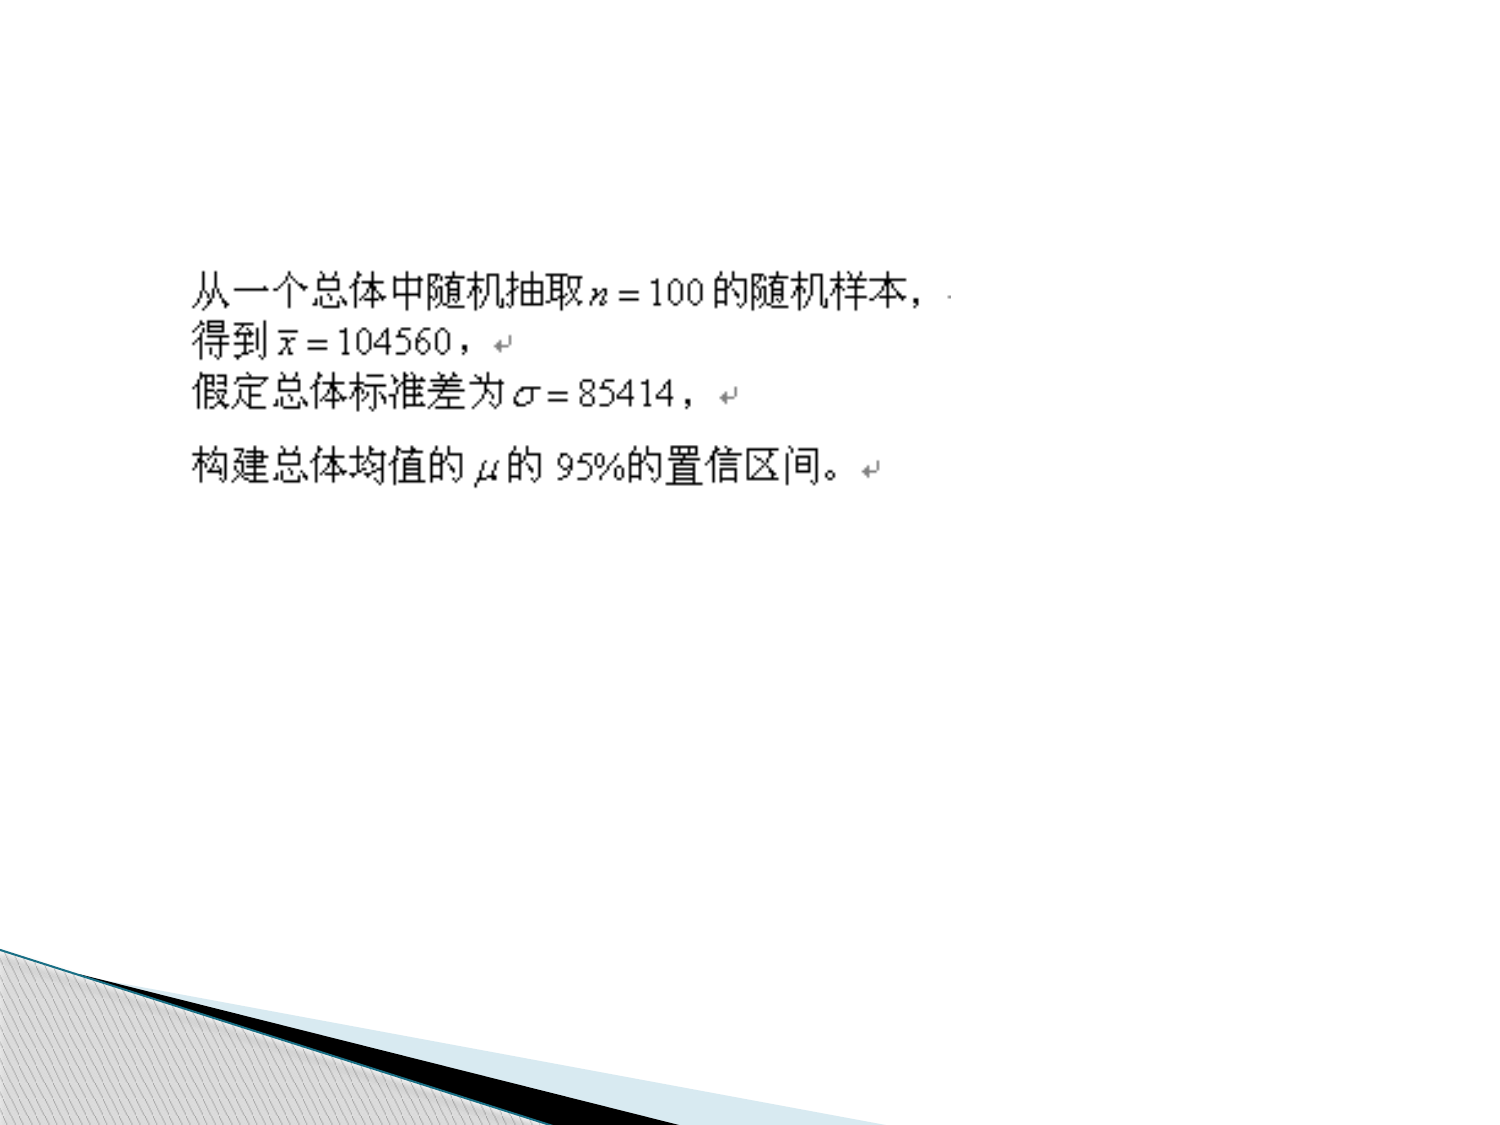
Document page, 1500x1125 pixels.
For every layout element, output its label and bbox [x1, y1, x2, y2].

picture [170, 266, 951, 503]
